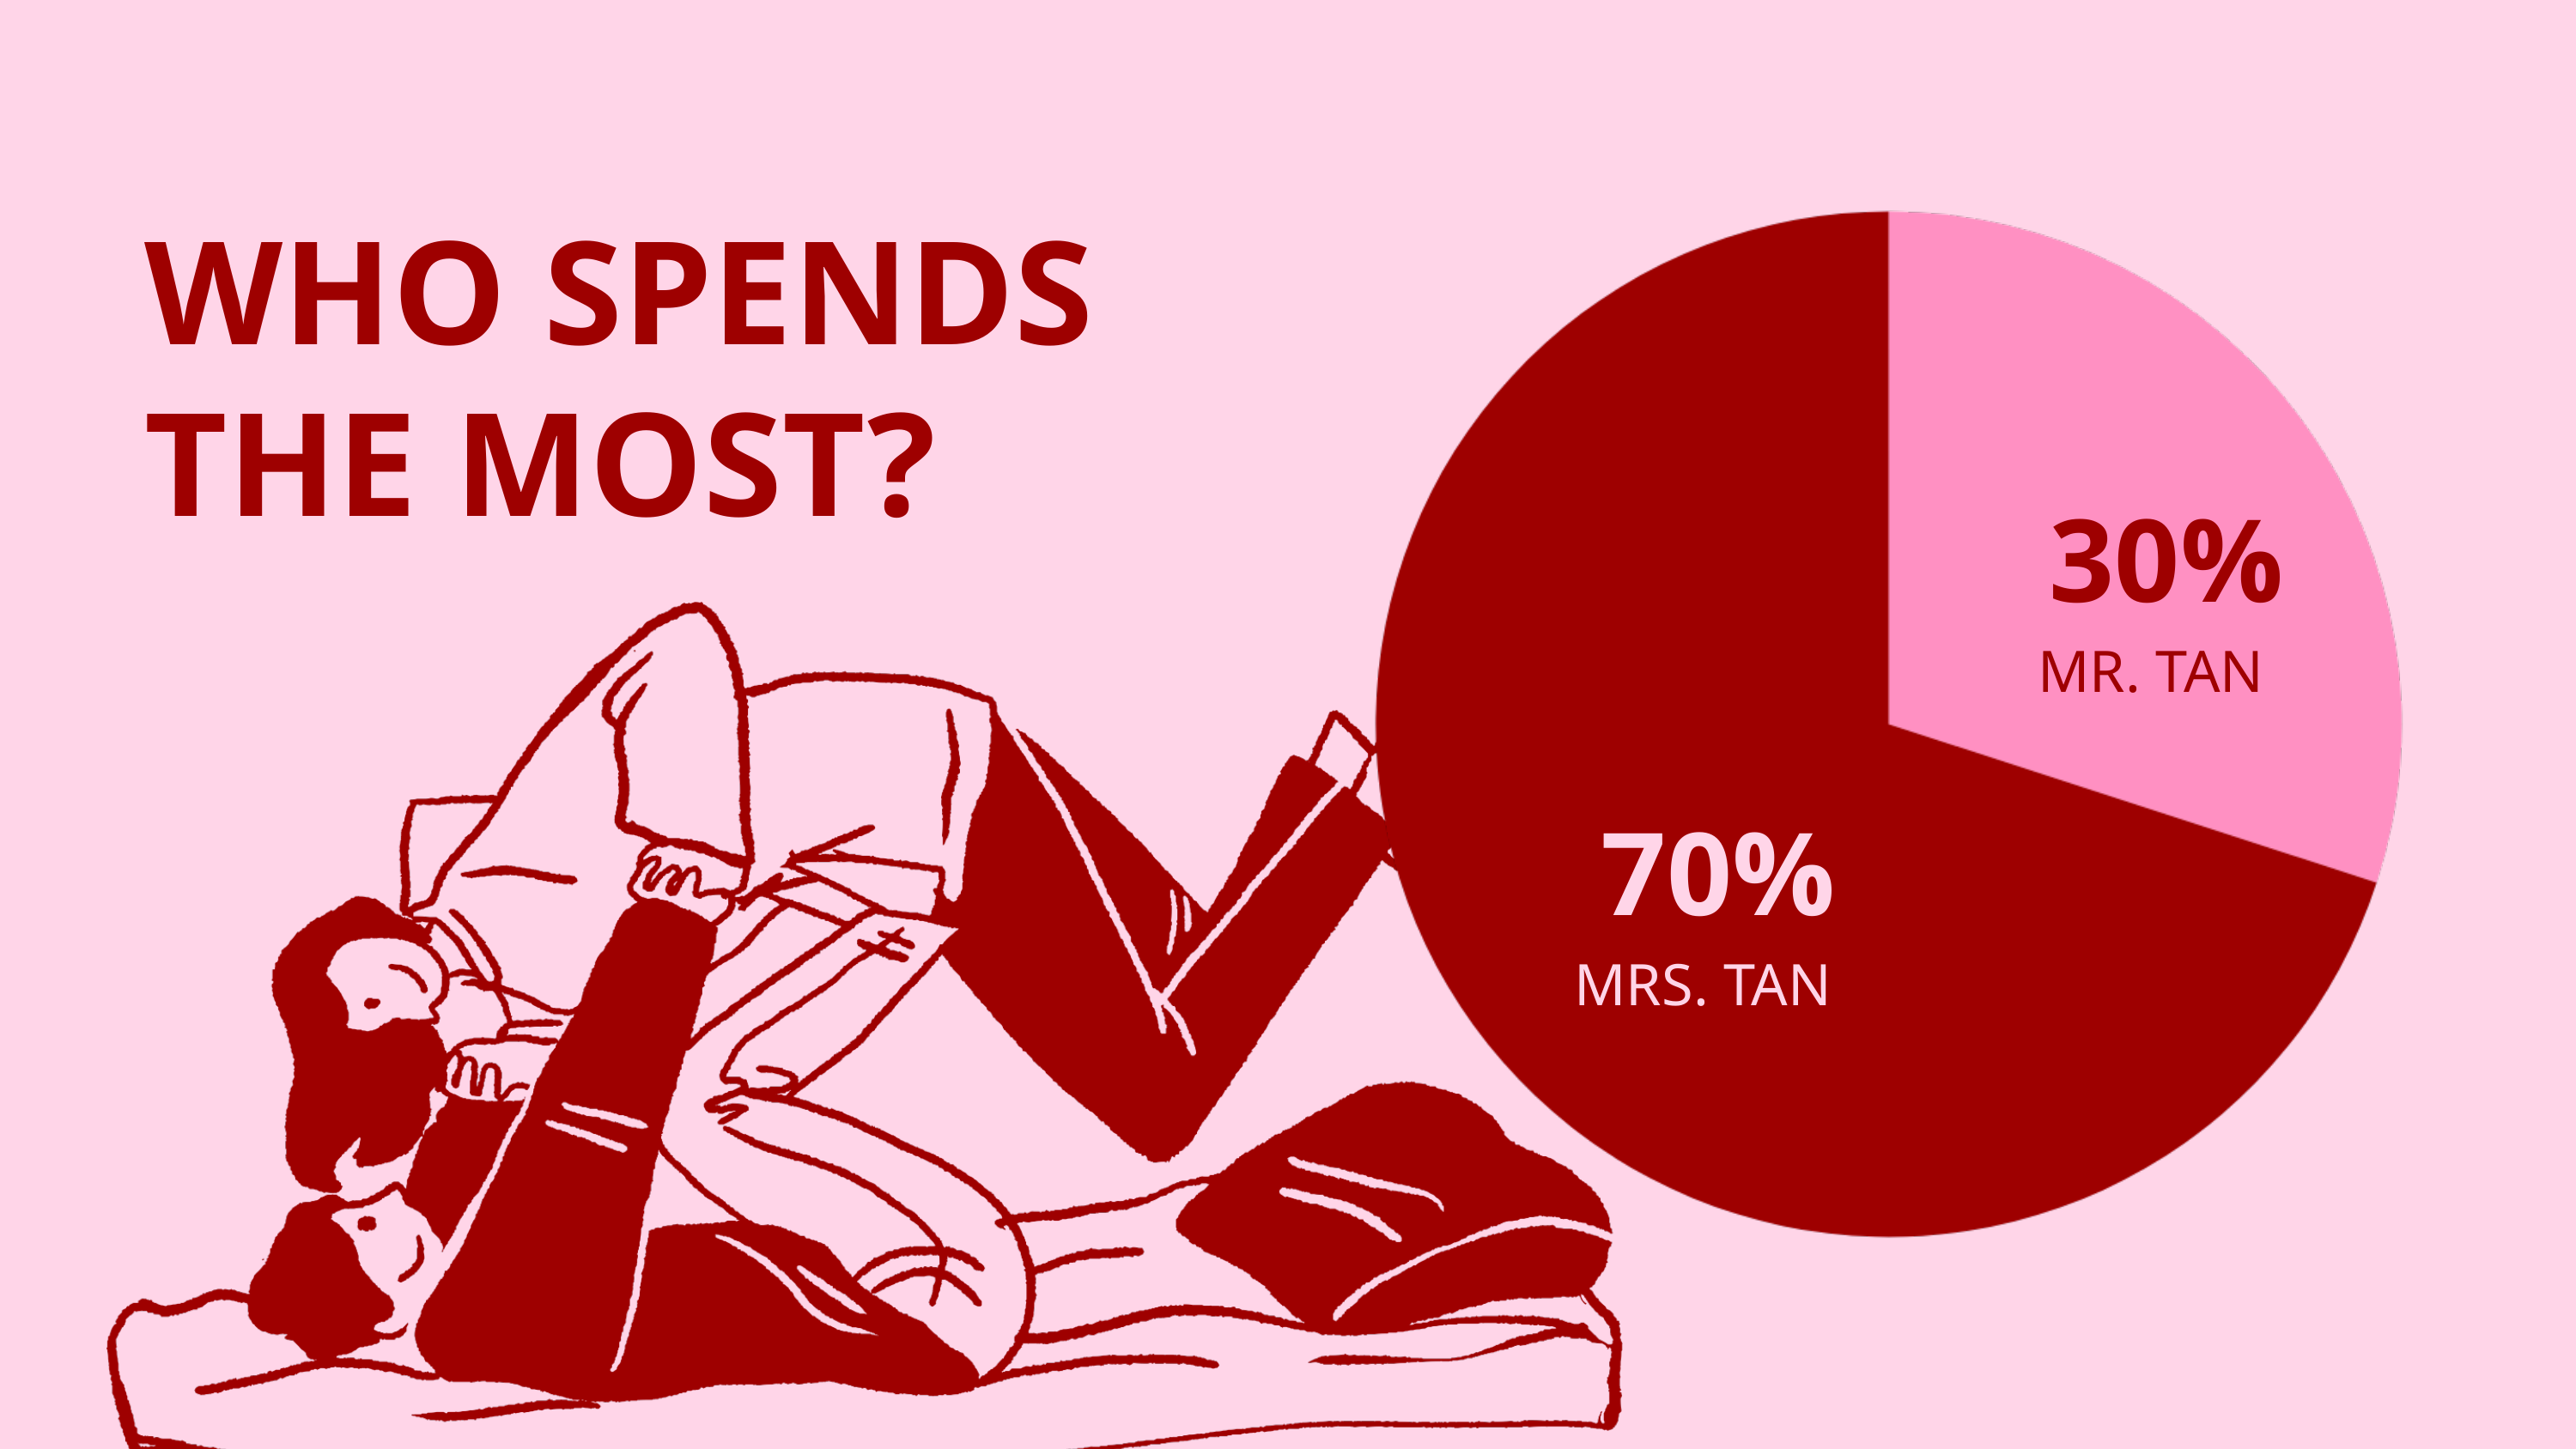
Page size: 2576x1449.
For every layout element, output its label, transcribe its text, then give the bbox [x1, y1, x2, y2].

picture [104, 109, 2505, 1449]
text_box WHO SPENDS THE MOST? [144, 201, 1248, 545]
